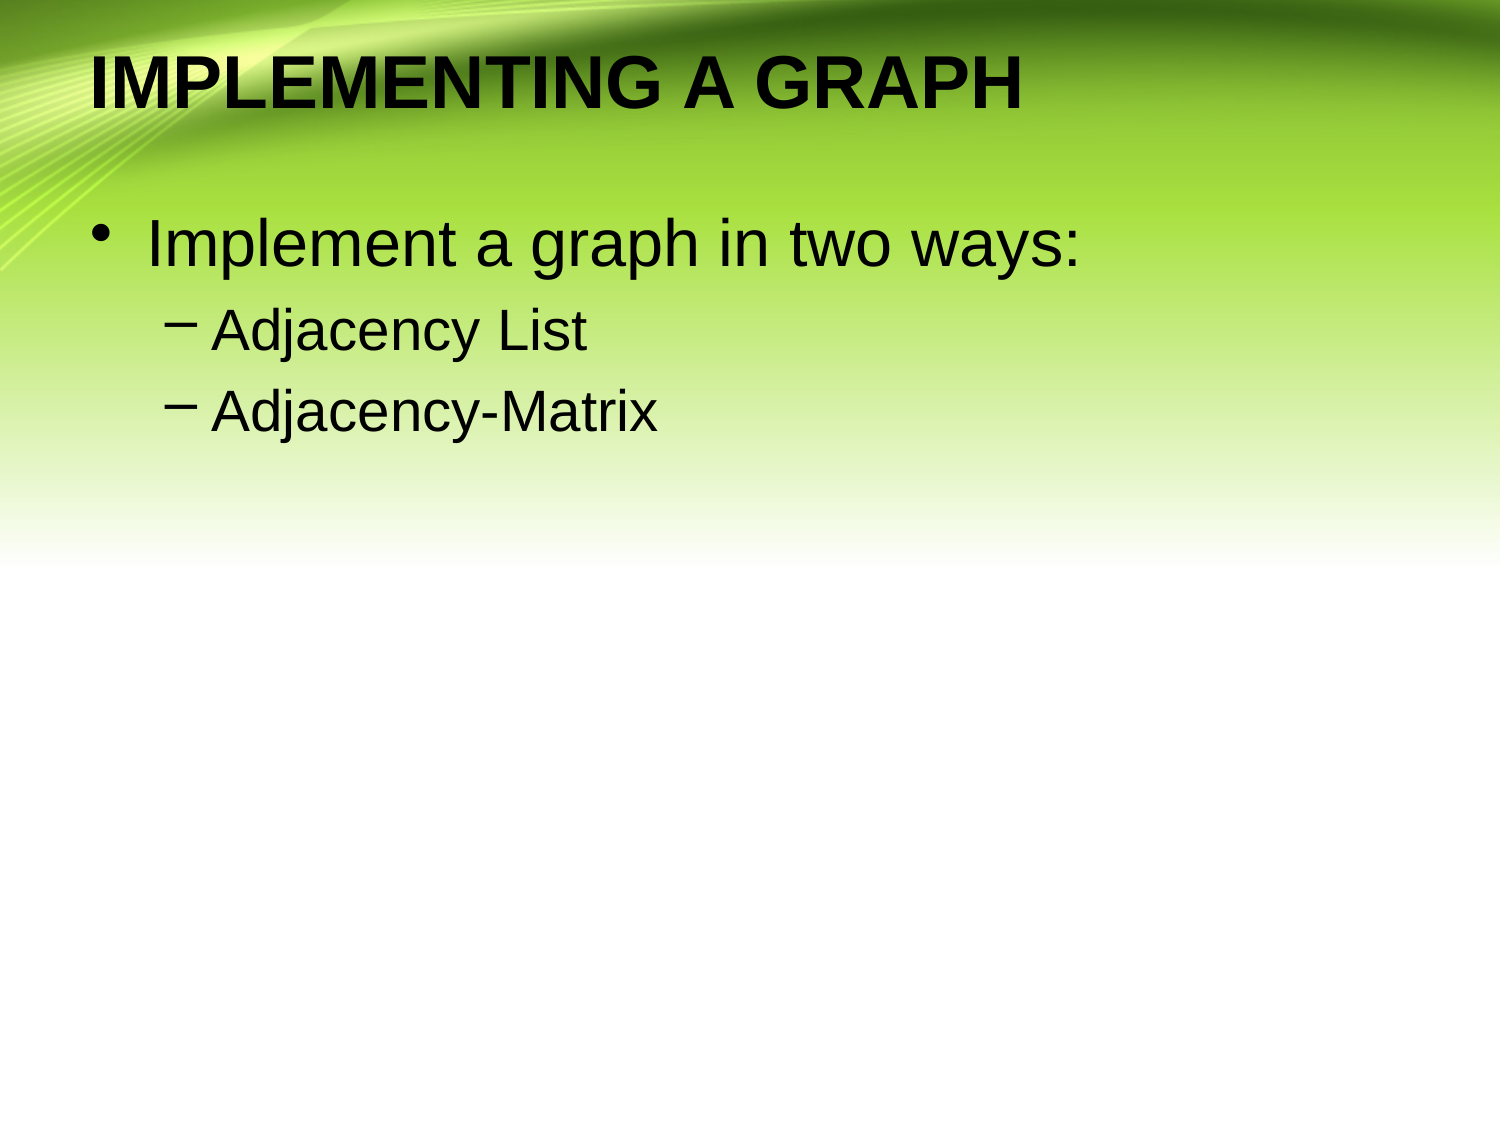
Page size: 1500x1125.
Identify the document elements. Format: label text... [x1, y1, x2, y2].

list Implement a graph in two ways: Adjacency List Adjacency-Matrix [74, 192, 1426, 1006]
picture [0, 0, 1500, 1125]
title IMPLEMENTING A GRAPH [74, 30, 1426, 127]
